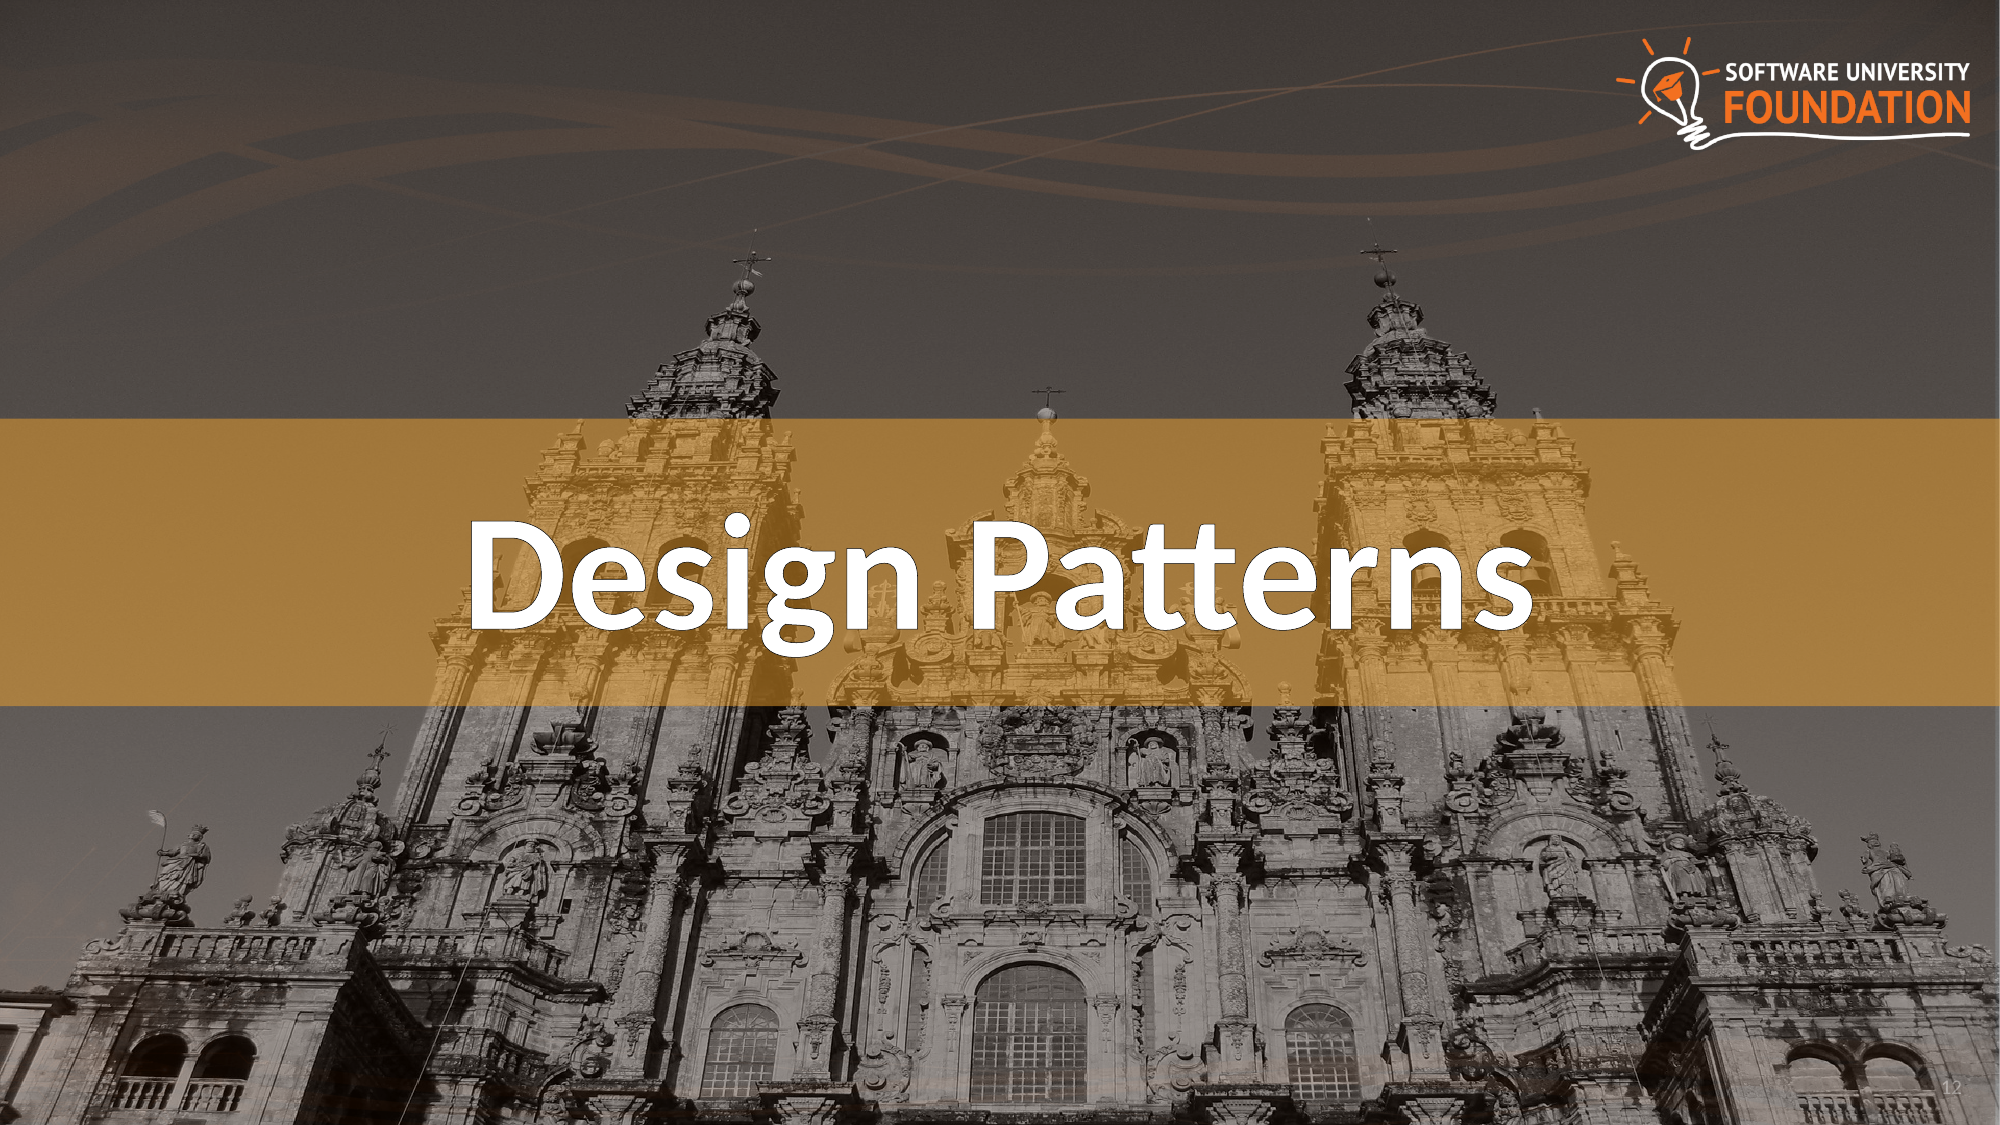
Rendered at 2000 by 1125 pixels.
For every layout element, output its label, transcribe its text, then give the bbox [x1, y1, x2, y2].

text_box Design Patterns [0, 418, 2000, 707]
text_box [0, 707, 1996, 1125]
text_box [1996, 0, 2000, 418]
text_box [0, 0, 1996, 418]
picture [1612, 37, 1970, 163]
text_box [1996, 707, 2000, 1125]
